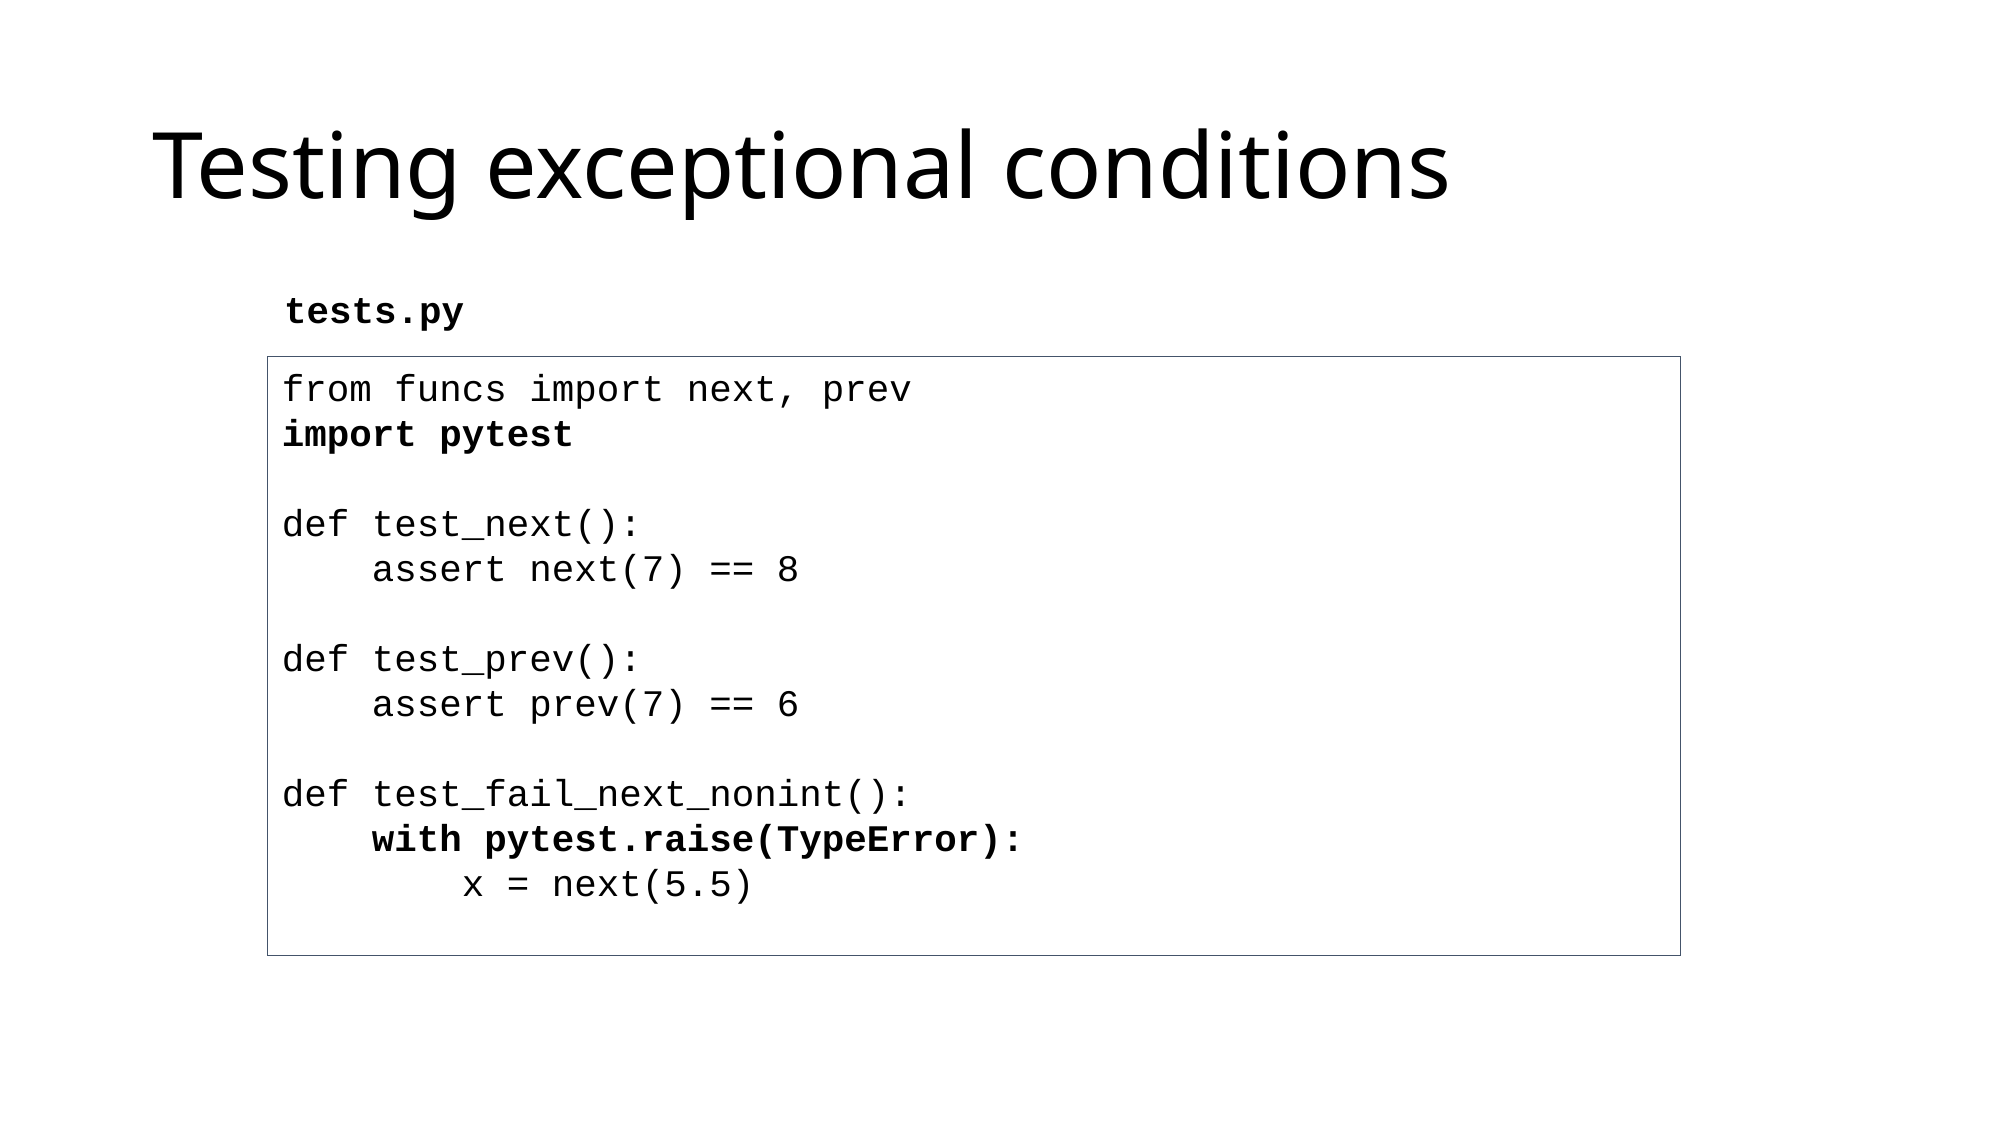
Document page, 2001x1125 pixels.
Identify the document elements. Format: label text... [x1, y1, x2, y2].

title Testing exceptional conditions [137, 59, 1863, 278]
text_box from funcs import next, prev import pytest def test_next(): assert next(7) == 8 def test_prev(): assert prev(7) == 6 def test_fail_next_nonint(): with pytest.raise(TypeError): x = next(5.5) [267, 356, 1681, 956]
text_box tests.py [269, 278, 511, 339]
